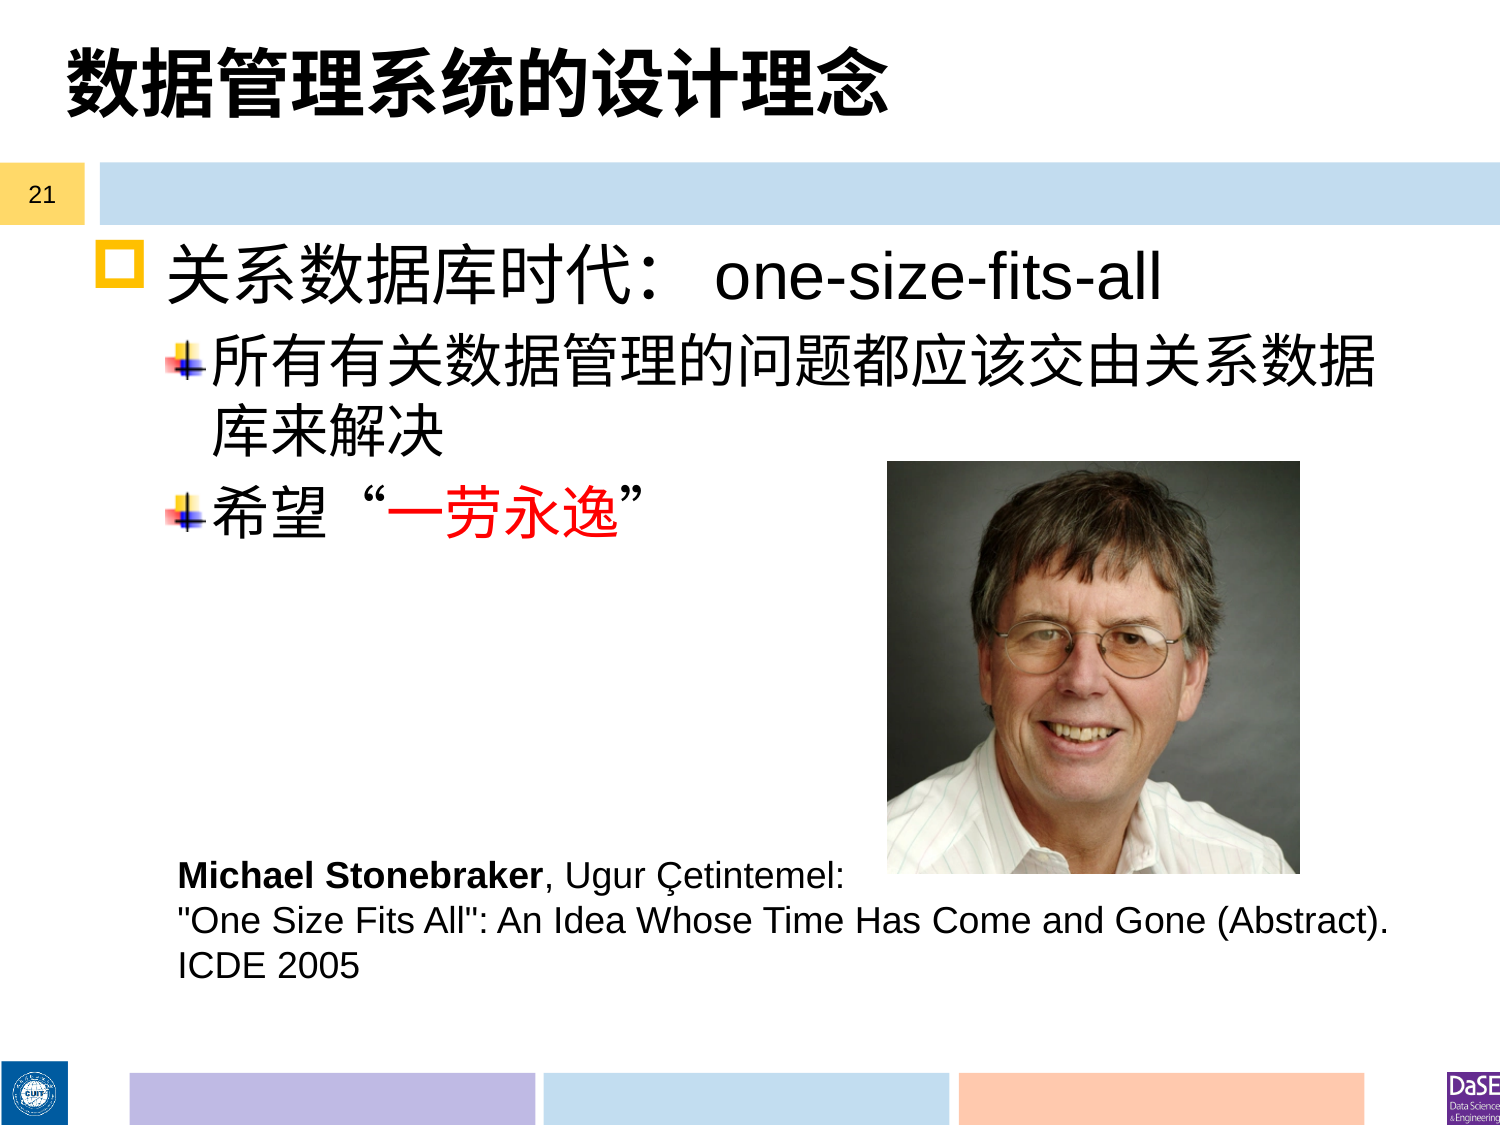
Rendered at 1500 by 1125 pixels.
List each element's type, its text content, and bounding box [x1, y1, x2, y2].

text_box Michael Stonebraker, Ugur Çetintemel: "One Size Fits All": An Idea Whose Time Has Come and Gone (Abstract). ICDE 2005 [162, 843, 1488, 994]
list 关系数据库时代：one-size-fits-all 所有有关数据管理的问题都应该交由关系数据库来解决 希望“一劳永逸” [75, 224, 1425, 1005]
picture [887, 461, 1301, 875]
picture [165, 338, 206, 380]
picture [165, 490, 206, 532]
picture [0, 1059, 69, 1125]
title 数据管理系统的设计理念 [50, 0, 1459, 175]
slide_number 21 [0, 162, 85, 225]
picture [1447, 1072, 1500, 1125]
